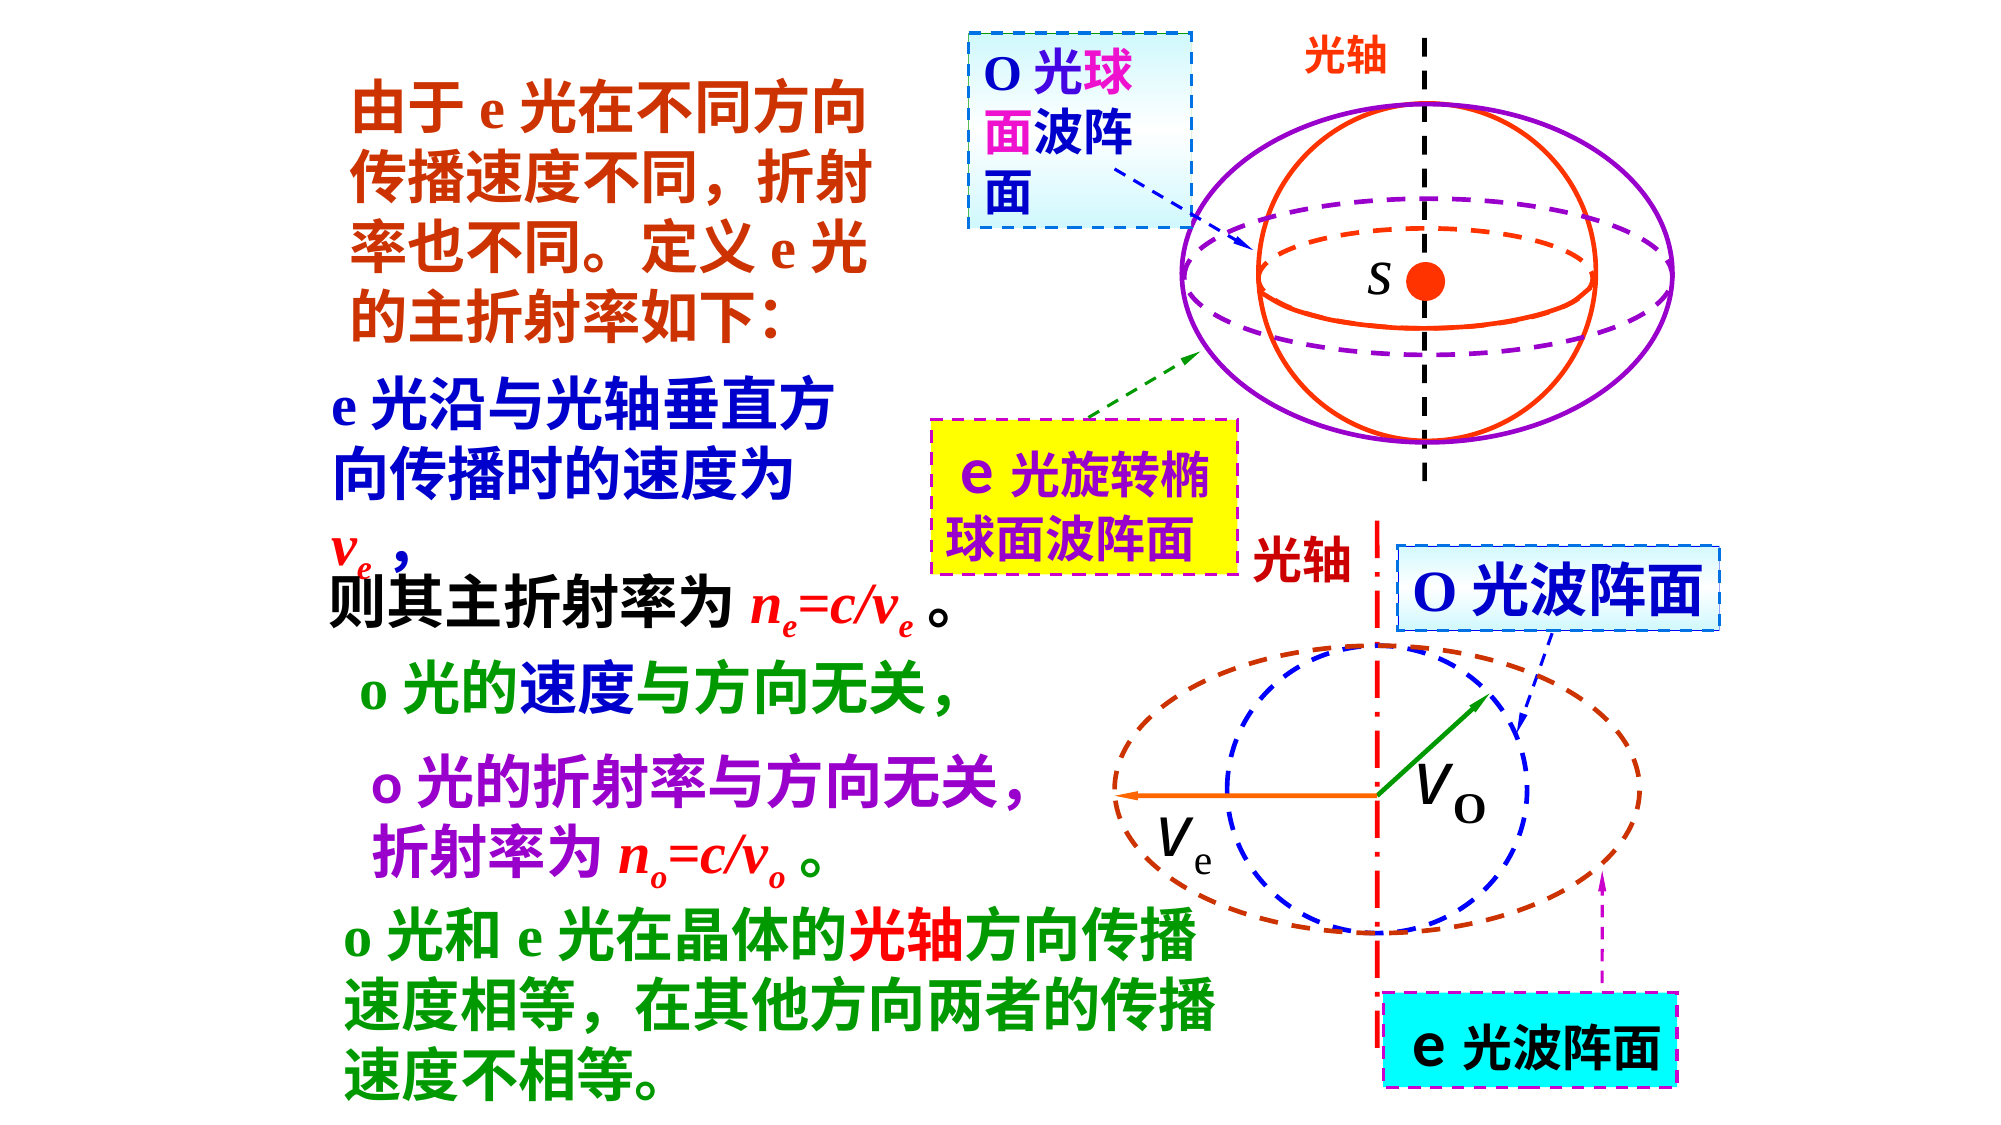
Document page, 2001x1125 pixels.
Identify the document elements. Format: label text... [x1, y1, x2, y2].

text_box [931, 351, 1238, 577]
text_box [1181, 103, 1673, 443]
text_box [1114, 667, 1237, 795]
text_box [1114, 791, 1145, 800]
text_box [1114, 796, 1145, 857]
text_box o光的折射率与方向无关， 折射率为no=c/vo。 [356, 738, 1072, 891]
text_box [1237, 520, 1378, 1059]
text_box e光沿与光轴垂直方向传播时的速度为ve， [316, 359, 893, 557]
text_box [1223, 796, 1237, 891]
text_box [1402, 545, 1716, 734]
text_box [1389, 870, 1671, 1089]
text_box 由于e光在不同方向传播速度不同，折射率也不同。定义e光的主折射率如下： [334, 62, 911, 358]
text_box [1289, 21, 1440, 103]
text_box o光的速度与方向无关， [344, 643, 954, 729]
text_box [1145, 784, 1223, 893]
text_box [1402, 729, 1503, 842]
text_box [968, 32, 1254, 251]
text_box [1289, 443, 1440, 487]
text_box 则其主折射率为ne=c/ve。 [313, 557, 1001, 652]
text_box o光和e光在晶体的光轴方向传播速度相等，在其他方向两者的传播速度不相等。 [328, 891, 1265, 1116]
text_box [1378, 645, 1640, 934]
